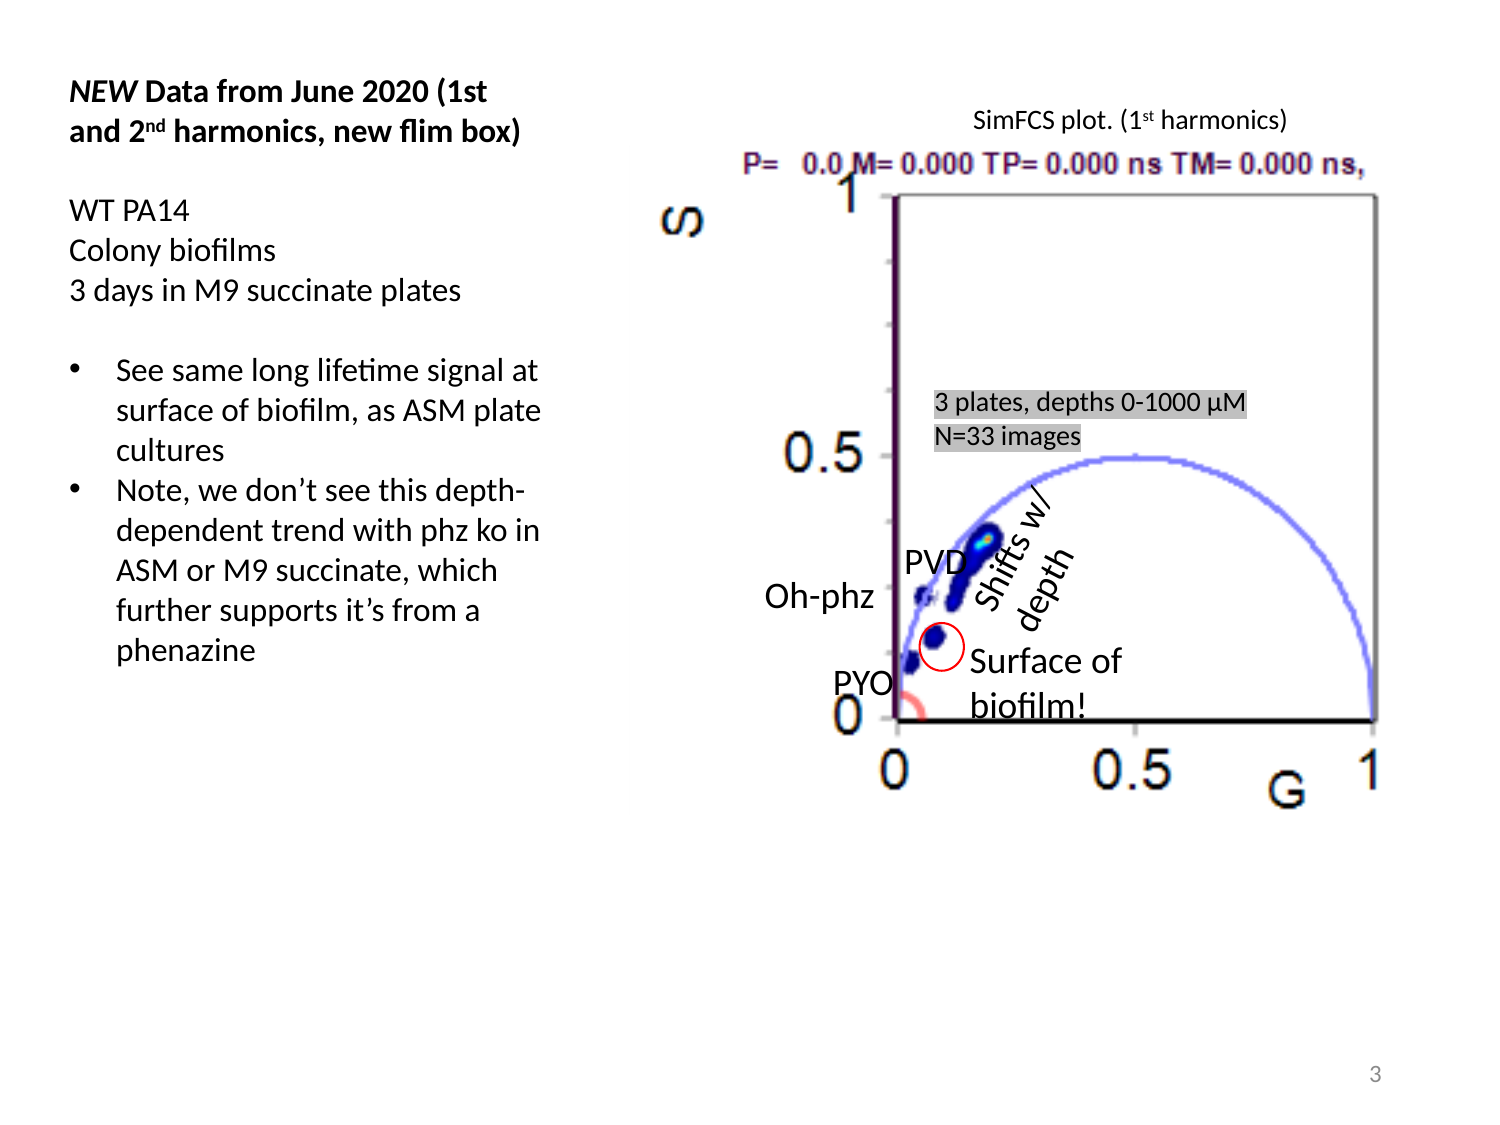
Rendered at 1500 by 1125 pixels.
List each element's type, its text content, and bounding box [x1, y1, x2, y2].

text_box NEW Data from June 2020 (1st and 2nd harmonics, new flim box) WT PA14 Colony biofilms 3 days in M9 succinate plates See same long lifetime signal at surface of biofilm, as ASM plate cultures Note, we don’t see this depth-dependent trend with phz ko in ASM or M9 succinate, which further supports it’s from a phenazine [54, 61, 563, 675]
slide_number 3 [1059, 1042, 1397, 1103]
text_box SimFCS plot. (1st harmonics) [734, 93, 1500, 143]
picture [628, 145, 1412, 815]
